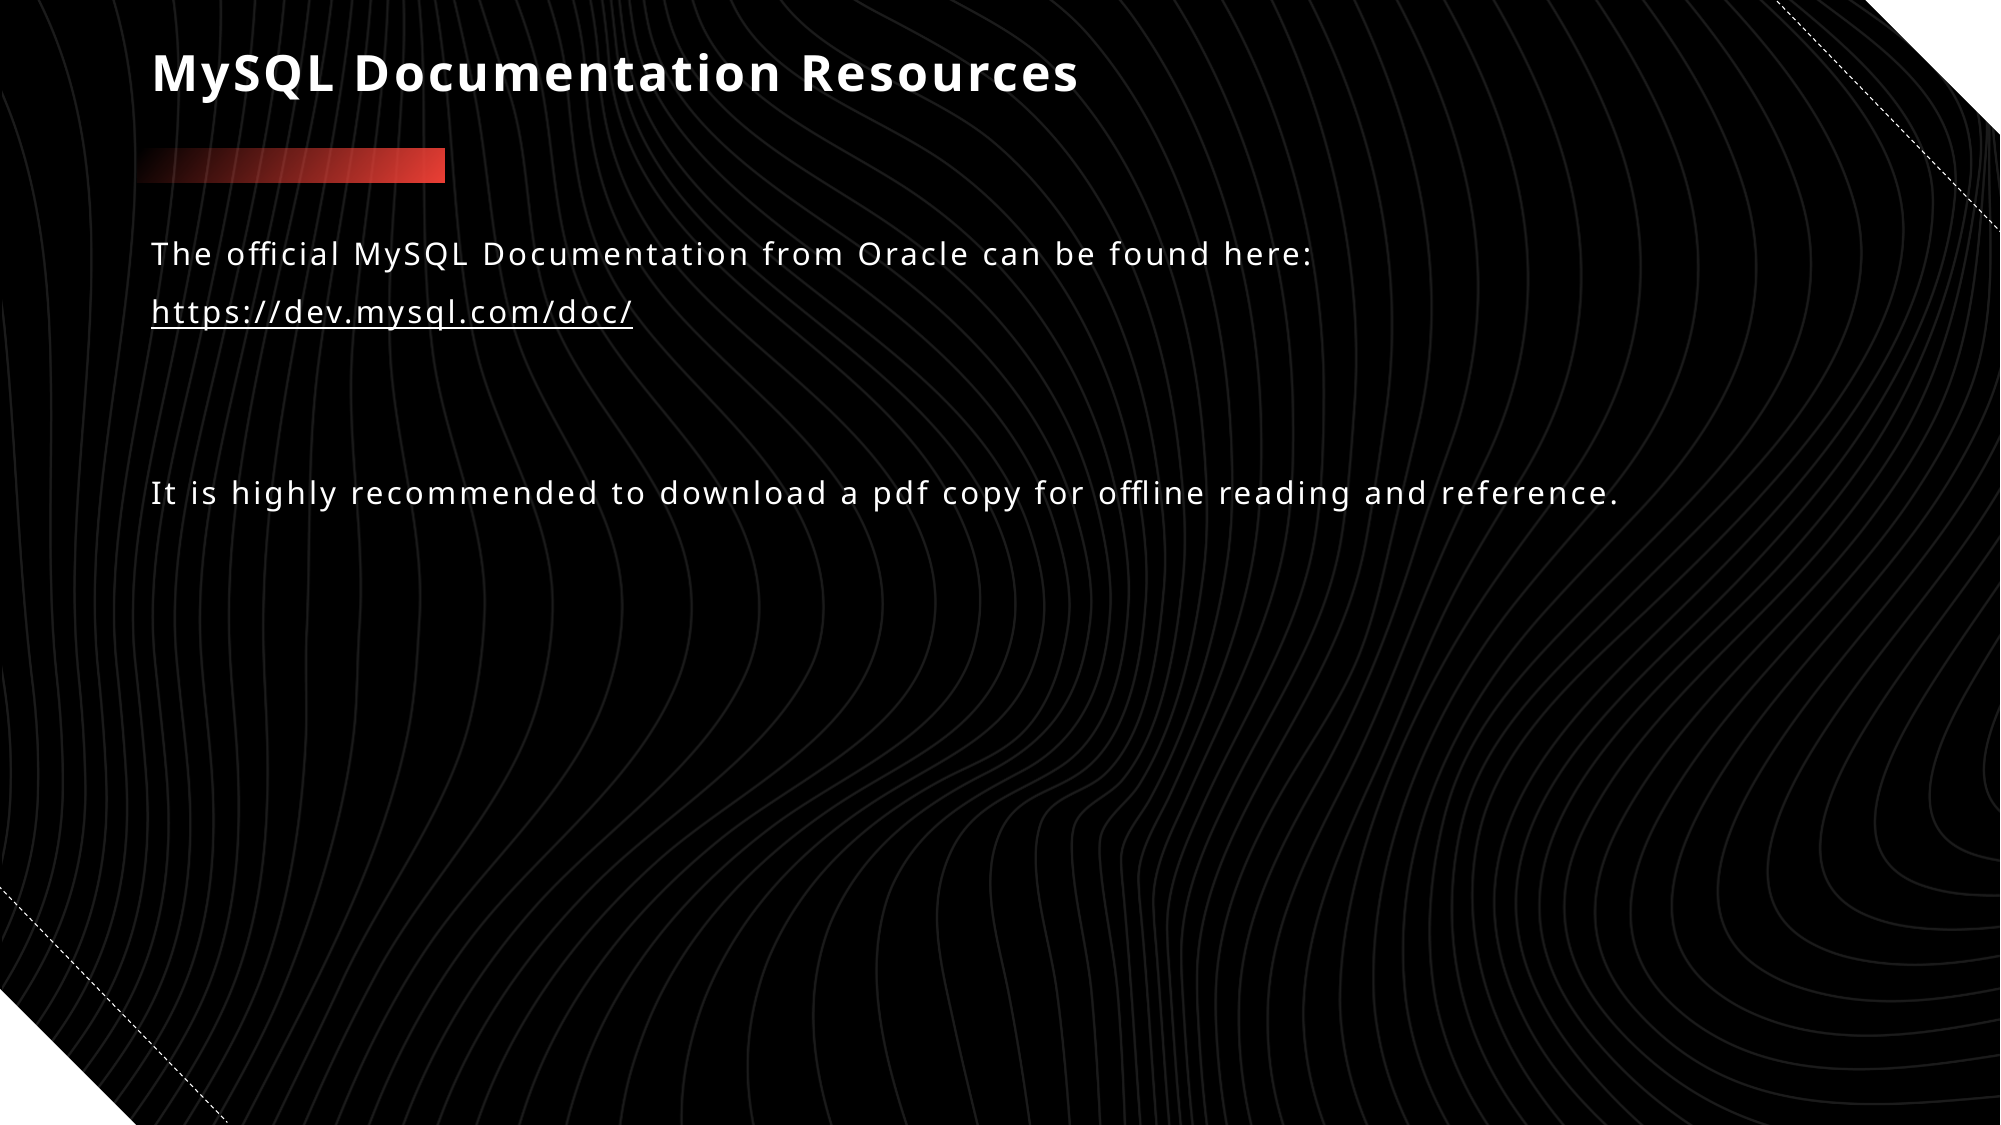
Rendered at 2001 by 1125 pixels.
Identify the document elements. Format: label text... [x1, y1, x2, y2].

list The official MySQL Documentation from Oracle can be found here: https://dev.mysql.com/doc/ It is highly recommended to download a pdf copy for offline reading and reference. [136, 207, 1864, 1059]
title MySQL Documentation Resources [136, 27, 1863, 124]
